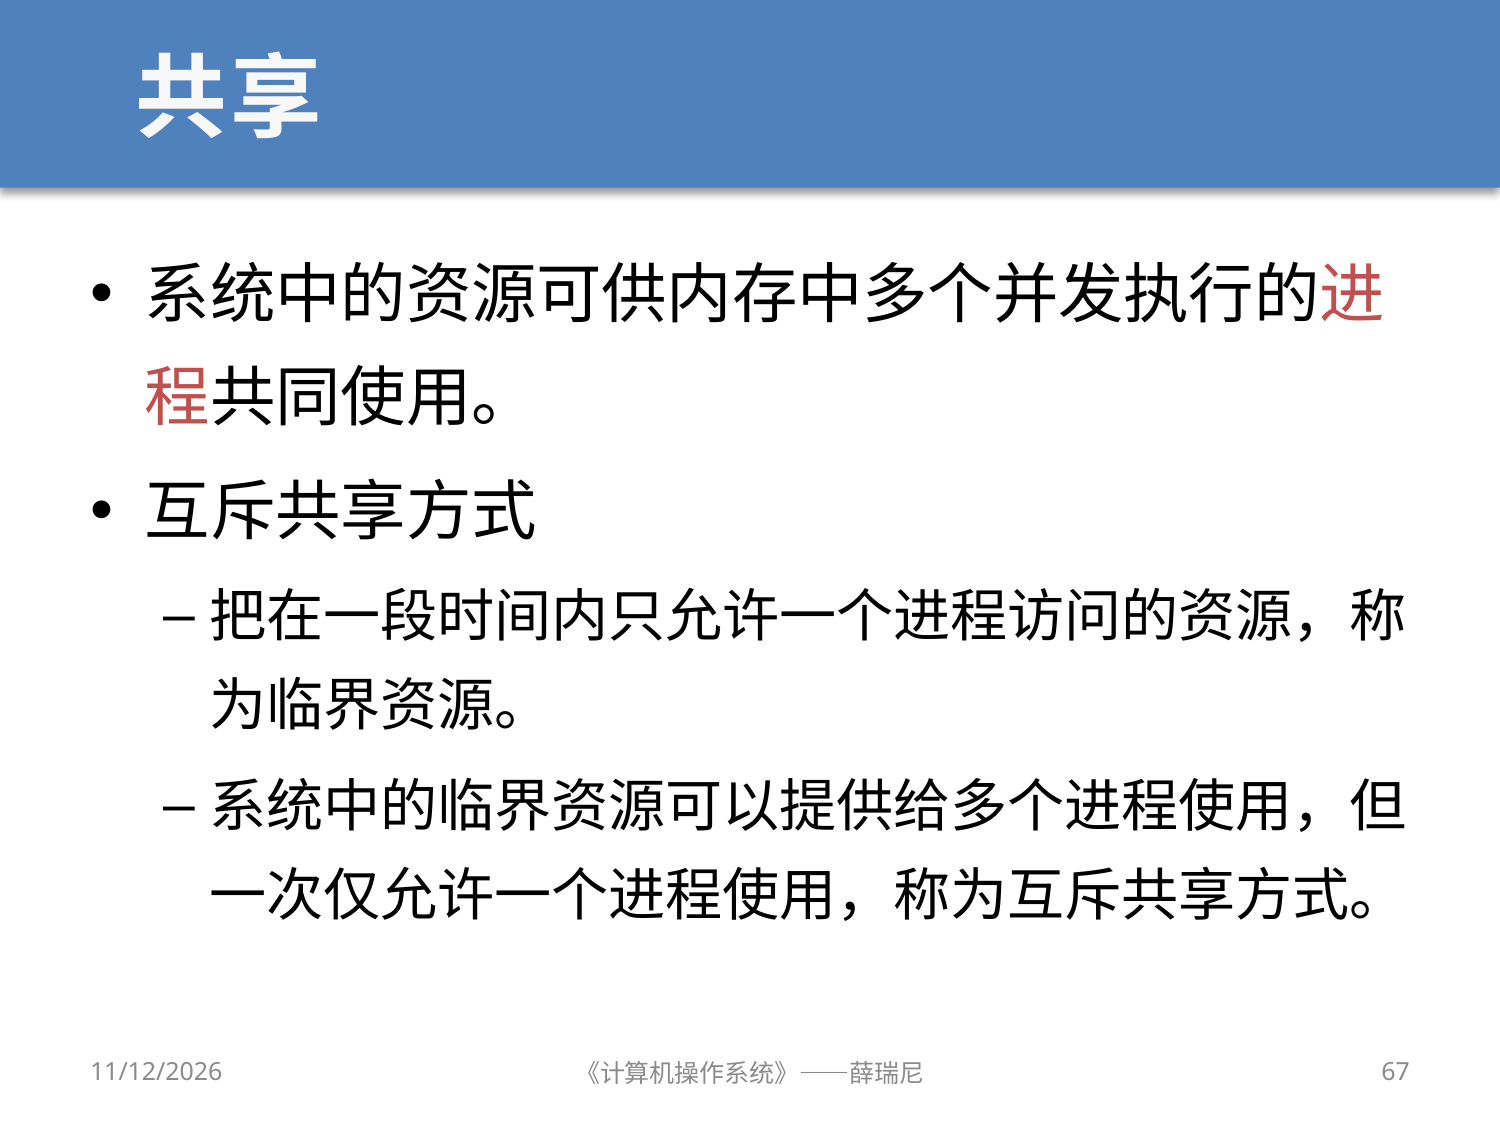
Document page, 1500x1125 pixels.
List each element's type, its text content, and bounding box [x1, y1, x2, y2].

title 共享 [75, 0, 1425, 188]
footer 《计算机操作系统》——薛瑞尼 [512, 1042, 988, 1103]
list 系统中的资源可供内存中多个并发执行的进程共同使用。 互斥共享方式 把在一段时间内只允许一个进程访问的资源，称为临界资源。 系统中的临界资源可以提供给多个进程使用，但一次仅允许一个进程使用，称为互斥共享方式。 [75, 221, 1425, 1021]
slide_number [75, 1042, 425, 1103]
slide_number 67 [1074, 1042, 1425, 1103]
